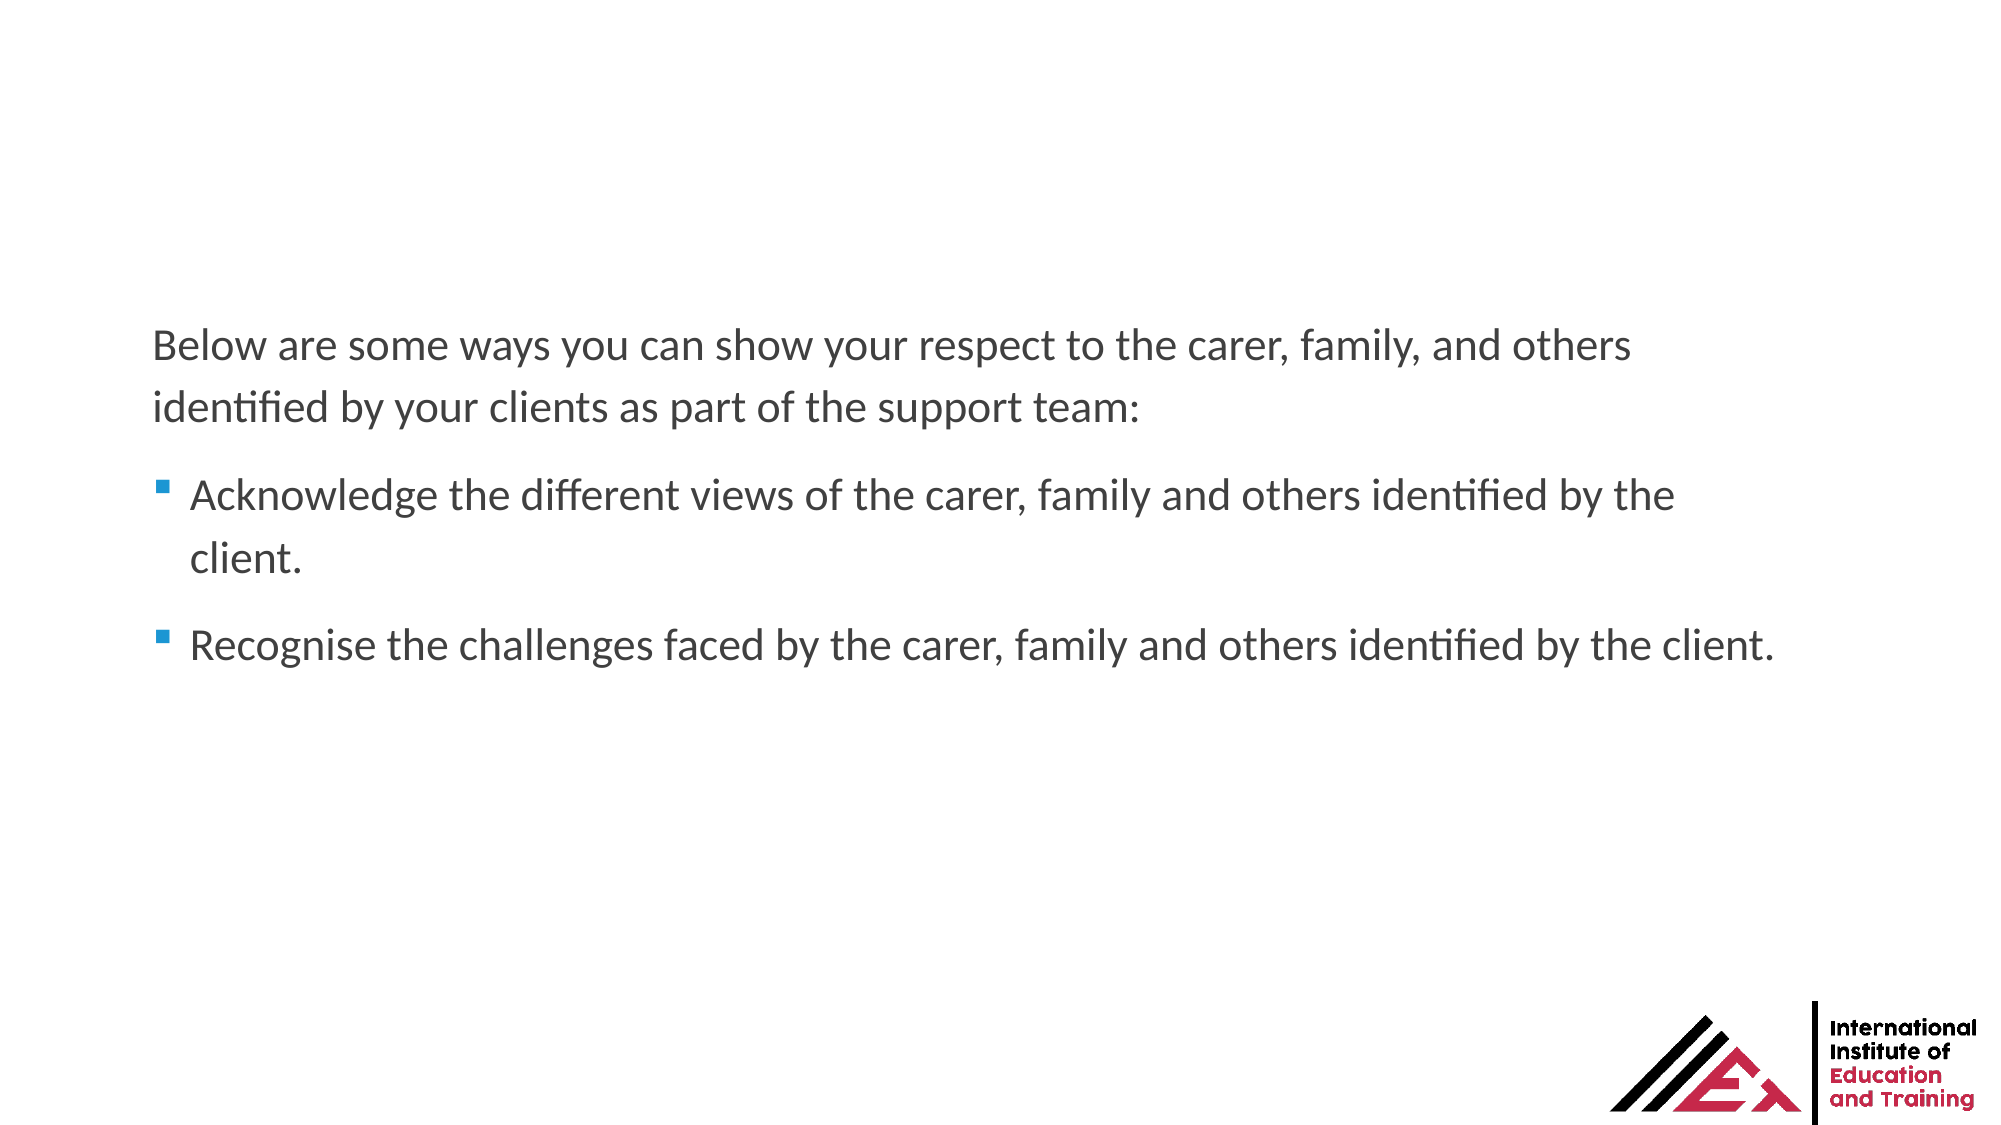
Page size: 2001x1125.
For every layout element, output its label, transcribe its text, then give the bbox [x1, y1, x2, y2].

list Below are some ways you can show your respect to the carer, family, and others identified by your clients as part of the support team: Acknowledge the different views of the carer, family and others identified by the client. Recognise the challenges faced by the carer, family and others identified by the client. [137, 299, 1793, 1014]
picture [1609, 1001, 1976, 1125]
